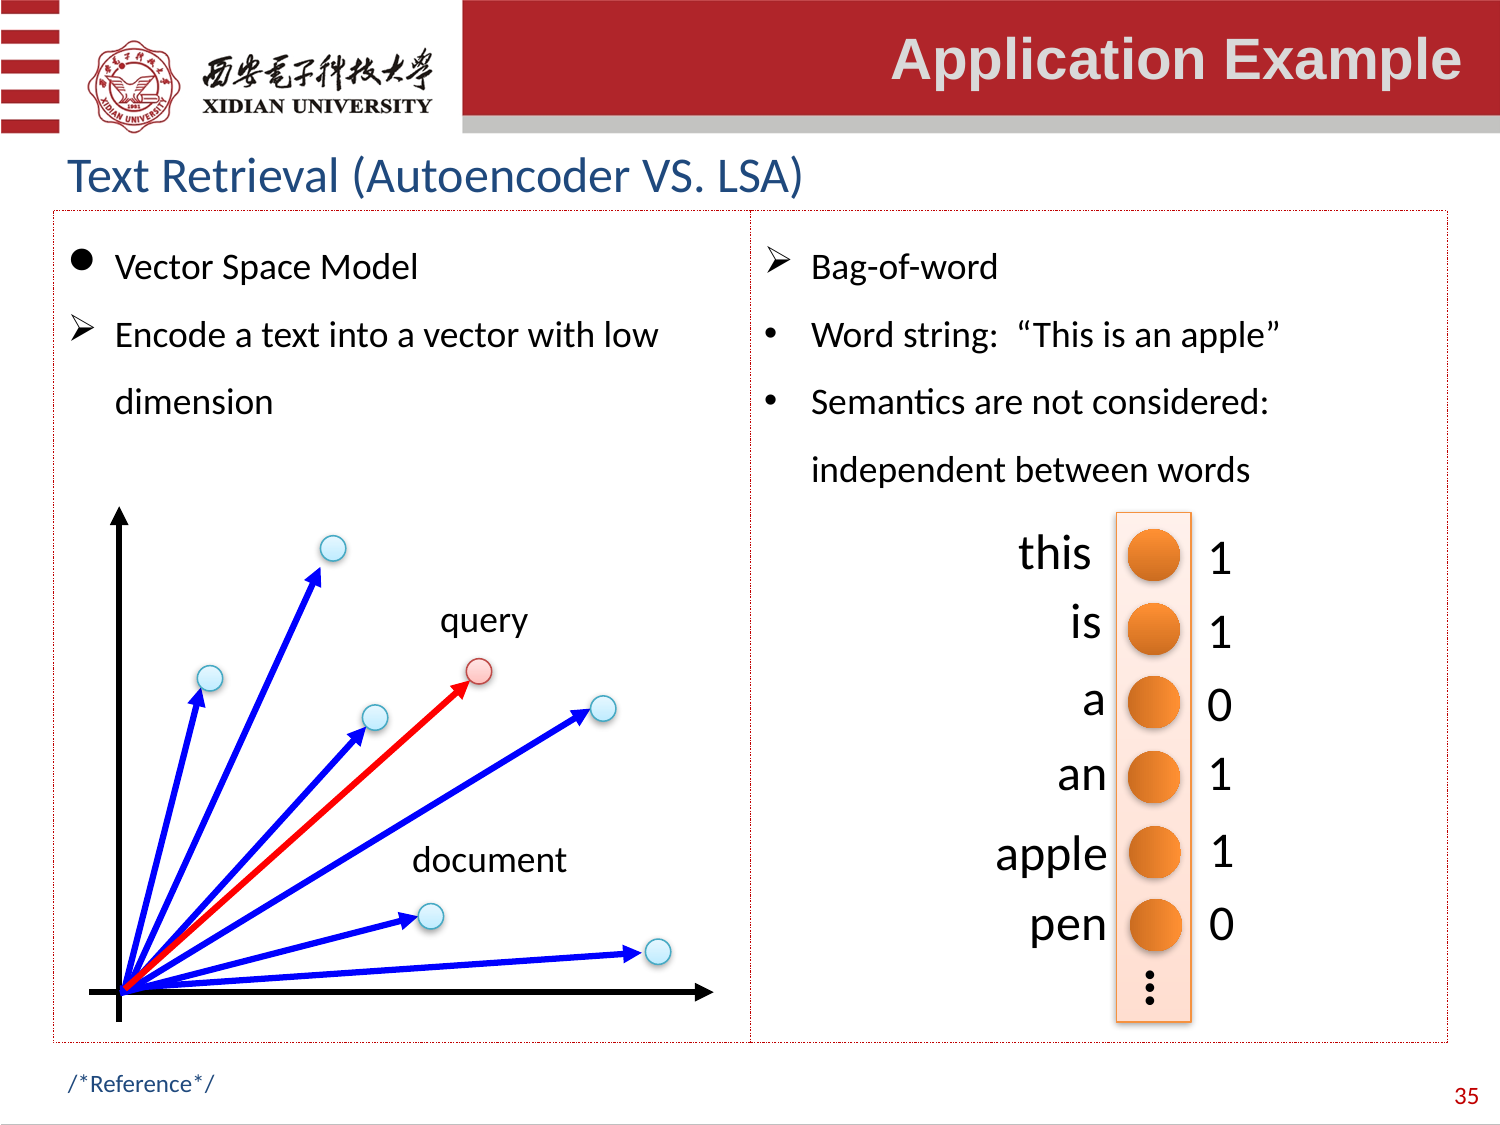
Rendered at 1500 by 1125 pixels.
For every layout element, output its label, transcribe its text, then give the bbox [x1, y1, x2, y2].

text_box [754, 498, 1449, 1043]
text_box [89, 506, 715, 1023]
text_box Bag-of-word Word string: “This is an apple” Semantics are not considered: independent between words [751, 212, 1447, 498]
text_box Application Example [466, 19, 1499, 102]
text_box /*Reference*/ [53, 1043, 1447, 1105]
picture [0, 0, 1500, 1125]
text_box [51, 208, 1447, 218]
slide_number 35 [1144, 1064, 1495, 1125]
text_box [51, 430, 745, 1045]
text_box Text Retrieval (Autoencoder VS. LSA) [53, 148, 1447, 210]
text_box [962, 512, 1245, 1023]
text_box Vector Space Model Encode a text into a vector with low dimension [53, 212, 749, 430]
